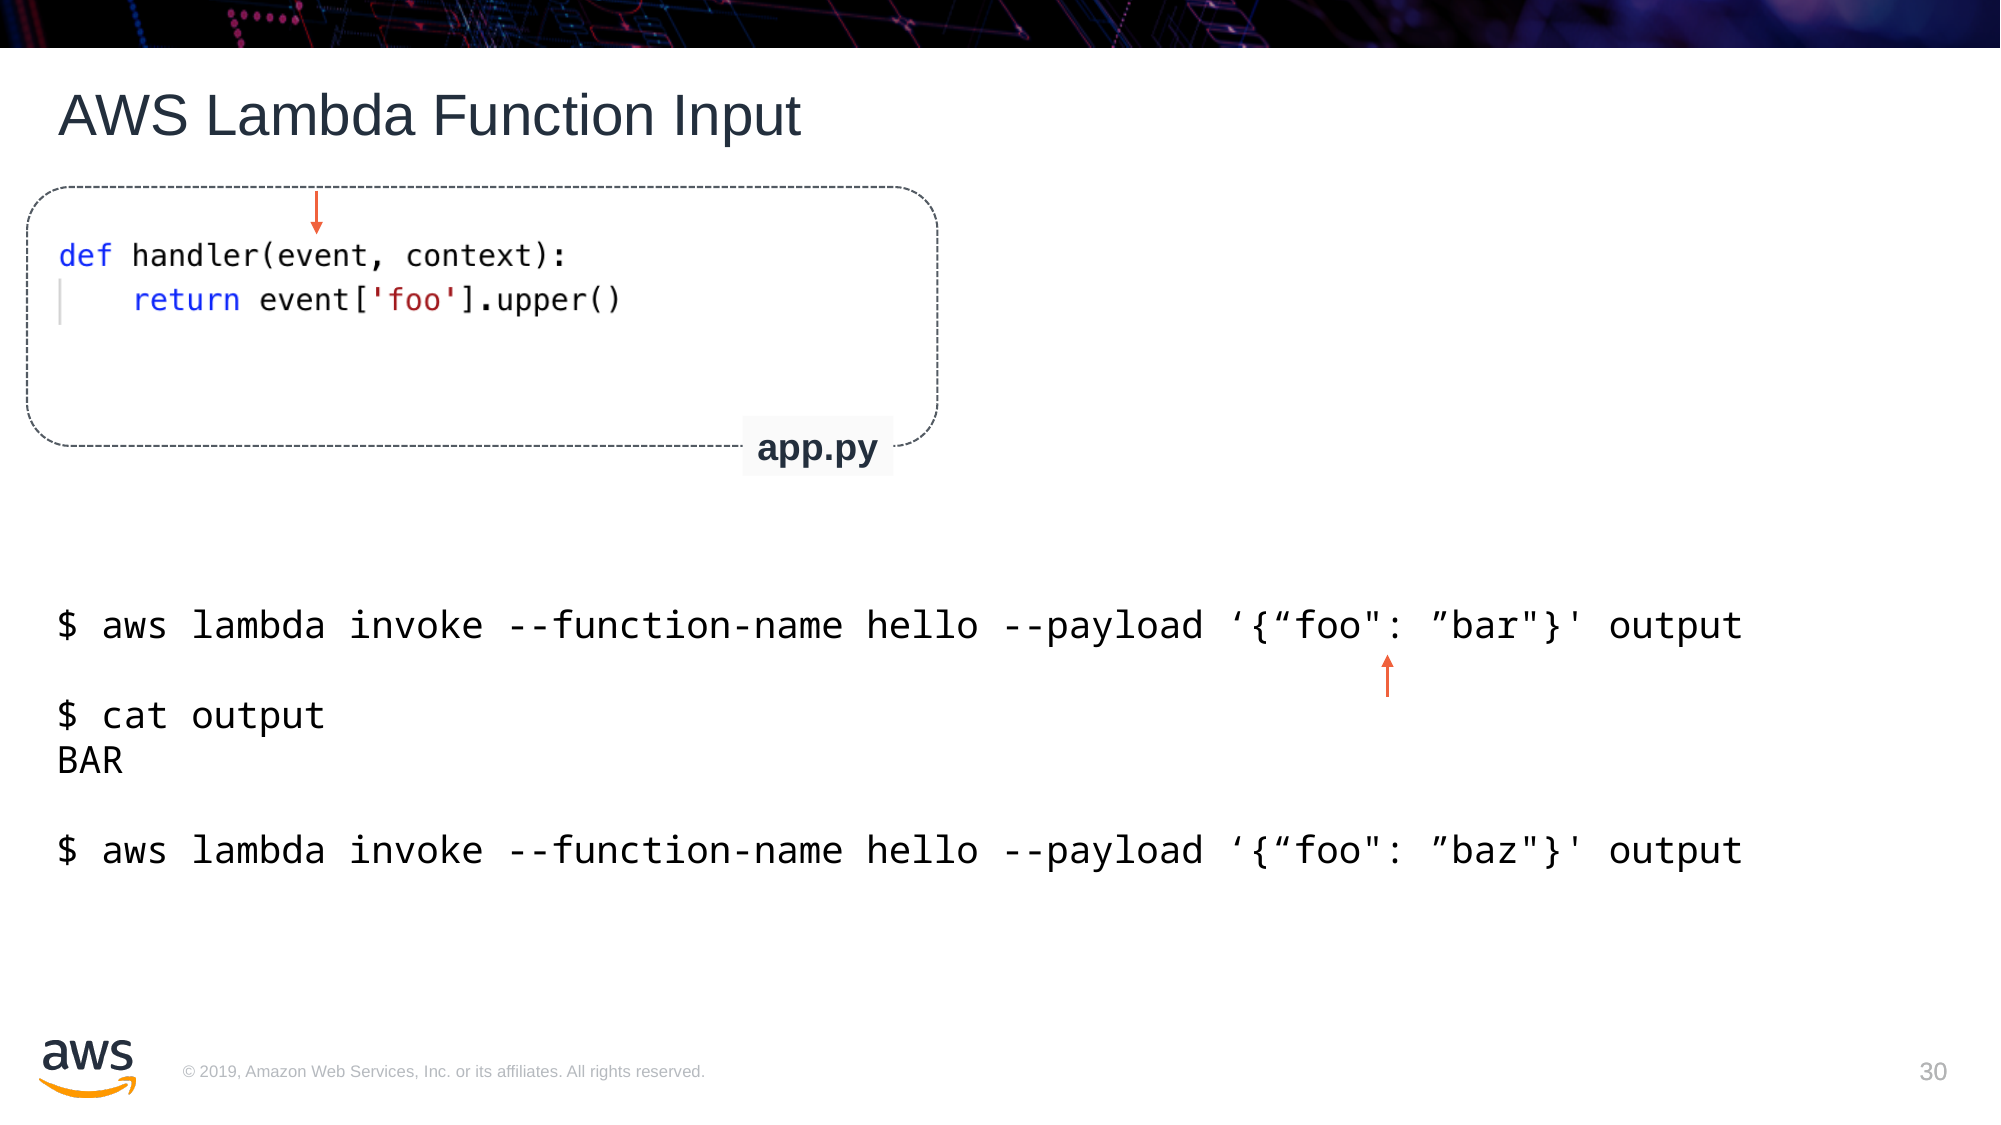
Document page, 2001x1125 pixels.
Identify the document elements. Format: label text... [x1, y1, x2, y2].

picture [46, 207, 723, 426]
picture [0, 0, 2000, 48]
title AWS Lambda Function Input [43, 67, 1963, 166]
text_box [25, 185, 939, 447]
slide_number 30 [1512, 1040, 1963, 1101]
picture [39, 1040, 136, 1098]
text_box app.py [742, 415, 894, 476]
text_box $ aws lambda invoke --function-name hello --payload ‘{“foo": ”bar"}' output $ cat output BAR $ aws lambda invoke --function-name hello --payload ‘{“foo": ”baz"}' output [41, 593, 1759, 924]
